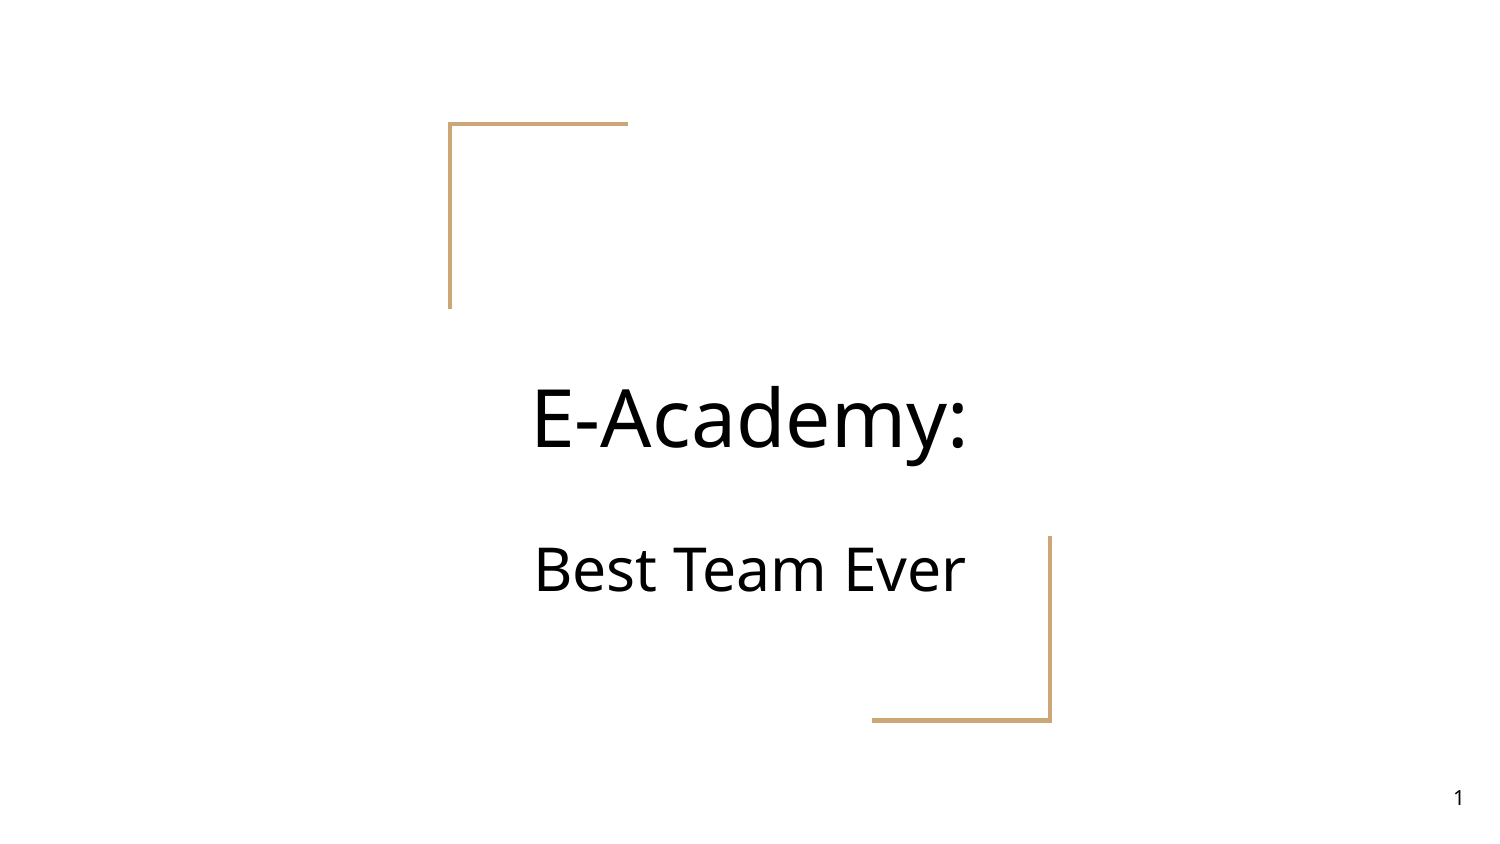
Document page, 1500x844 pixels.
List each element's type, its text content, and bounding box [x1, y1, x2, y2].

subtitle Best Team Ever [499, 511, 1001, 627]
title E-Academy: [499, 236, 1001, 490]
slide_number ‹#› [1389, 764, 1480, 830]
